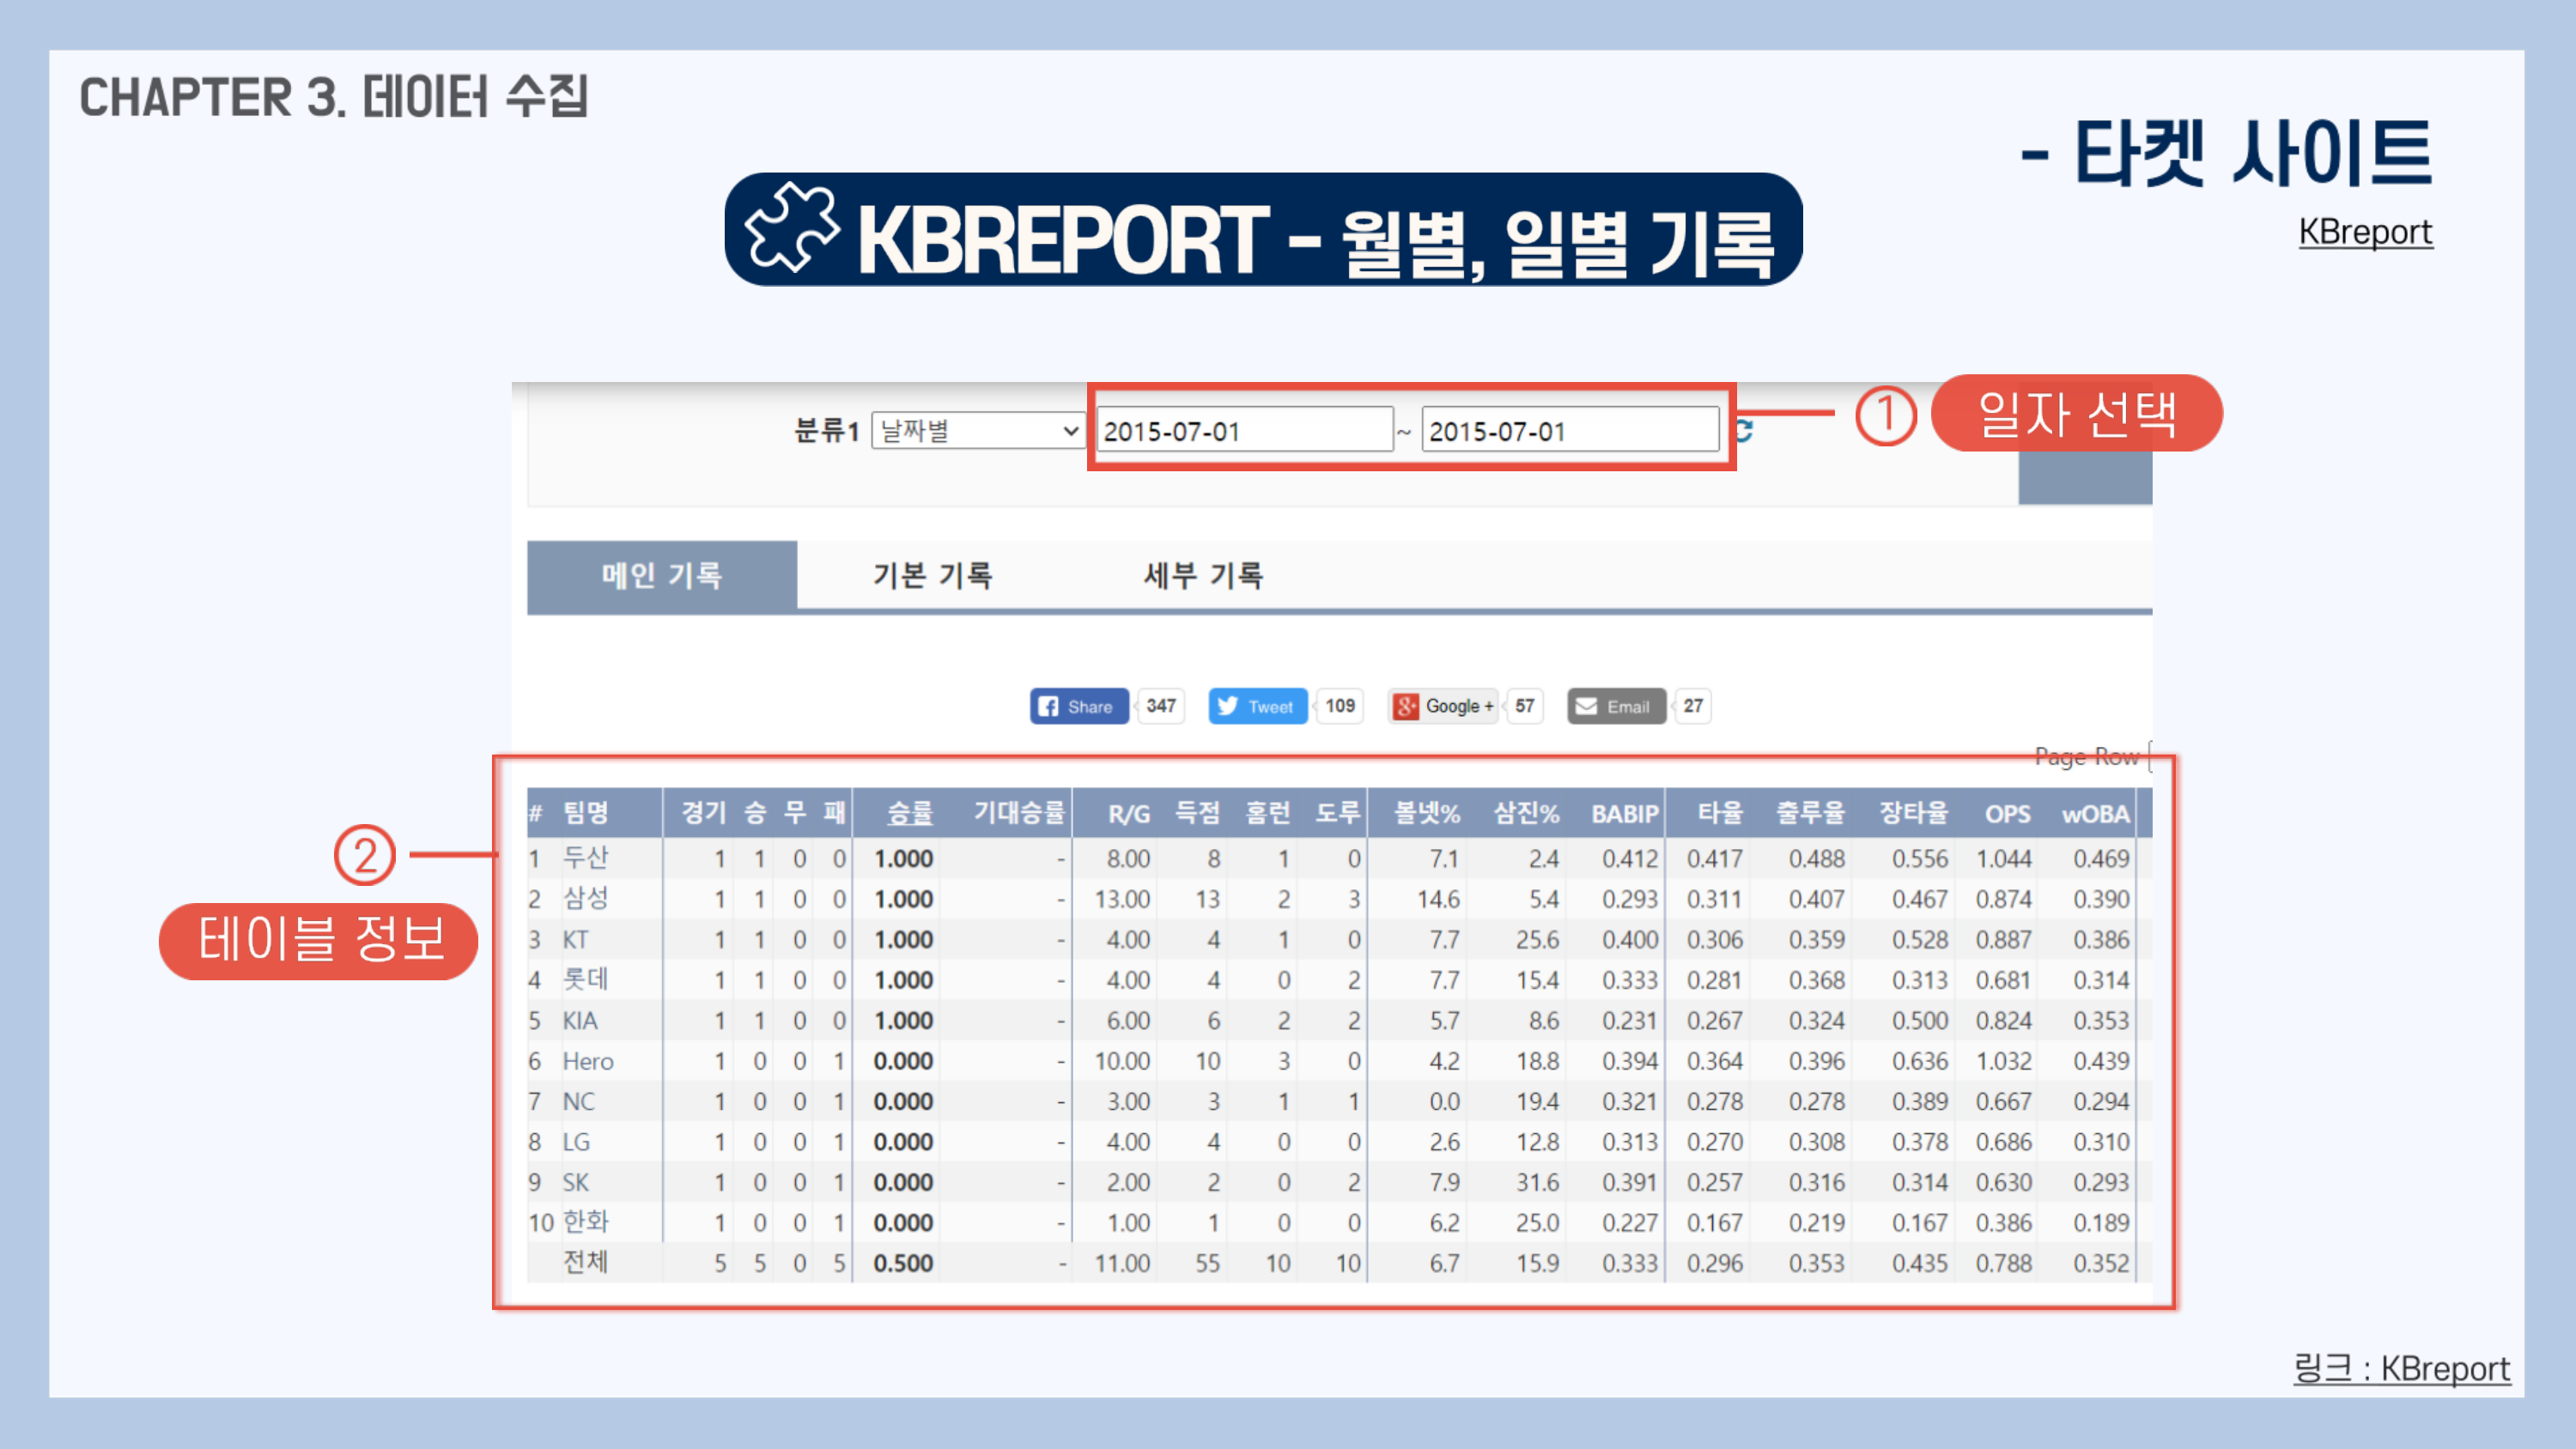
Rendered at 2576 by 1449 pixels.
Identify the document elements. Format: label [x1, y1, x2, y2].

text_box [512, 382, 2153, 752]
picture [0, 62, 617, 142]
text_box [724, 173, 775, 288]
text_box [744, 181, 841, 273]
text_box [0, 0, 2576, 1449]
picture [1670, 372, 2212, 461]
picture [0, 818, 477, 985]
text_box [410, 844, 489, 866]
picture [2170, 1342, 2528, 1403]
text_box [492, 755, 2176, 1310]
picture [780, 91, 2480, 321]
text_box [1087, 382, 1738, 472]
text_box [334, 824, 396, 886]
text_box [2213, 373, 2225, 452]
